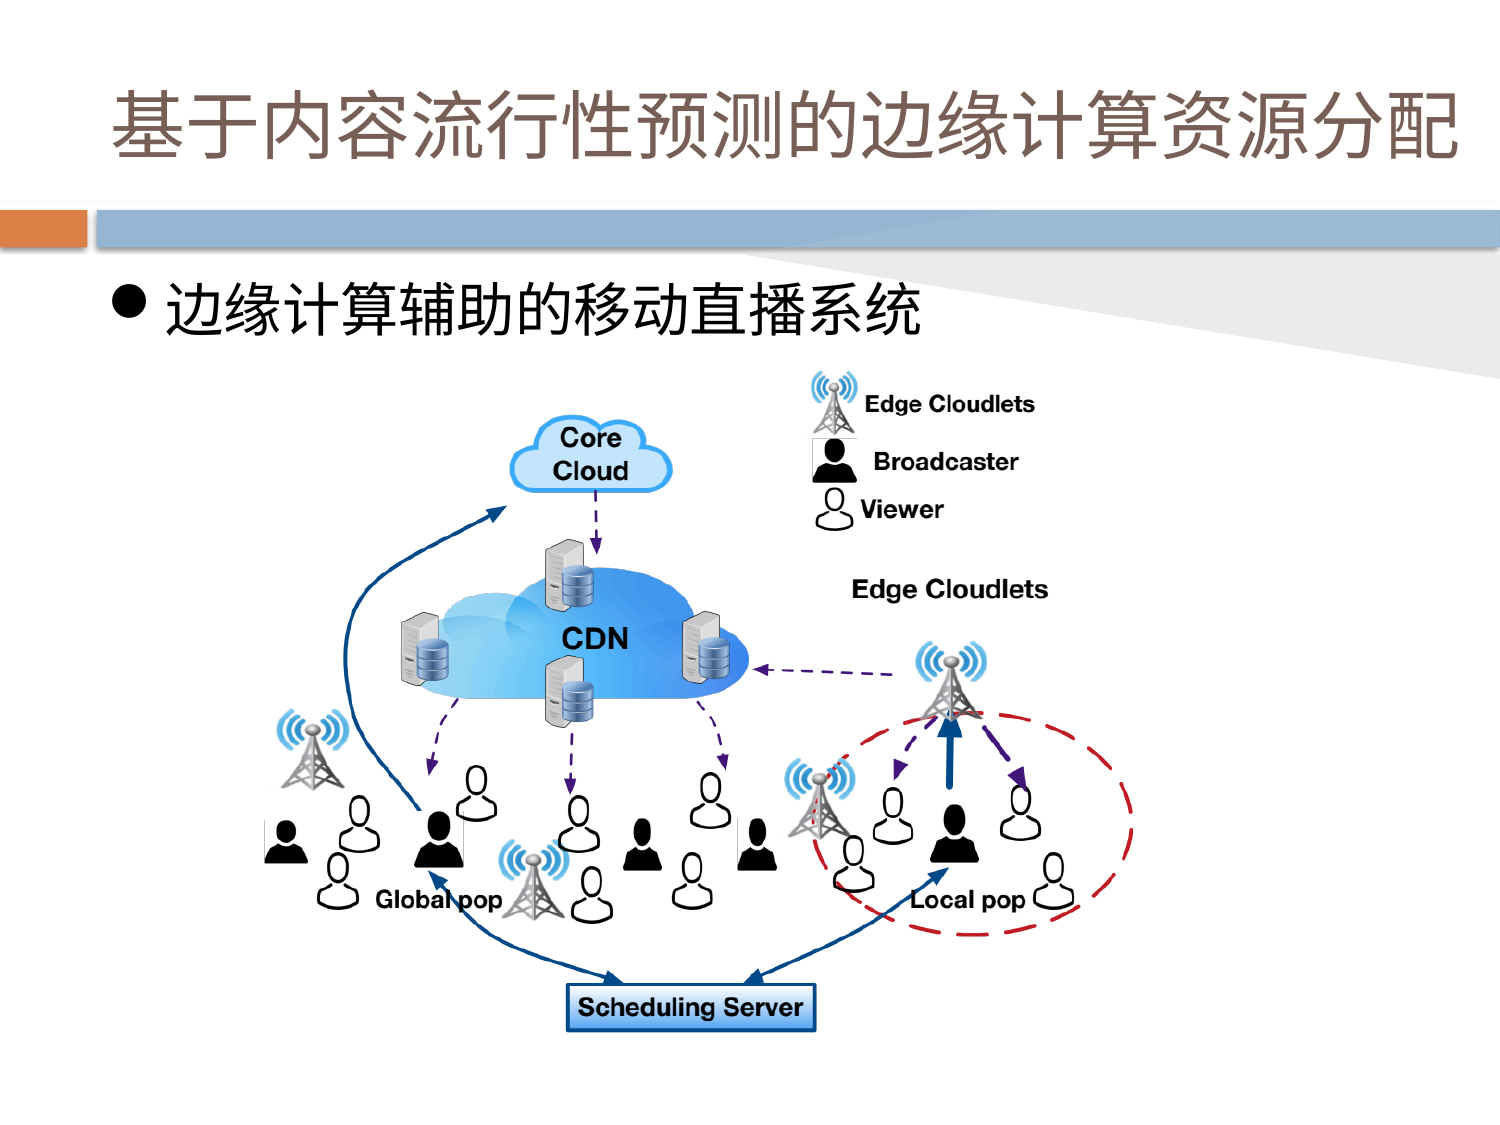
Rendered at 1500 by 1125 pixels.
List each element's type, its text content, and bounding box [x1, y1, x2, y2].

picture [252, 366, 1134, 1034]
list 边缘计算辅助的移动直播系统 [61, 258, 1412, 1074]
title 基于内容流行性预测的边缘计算资源分配 [95, 13, 1500, 234]
